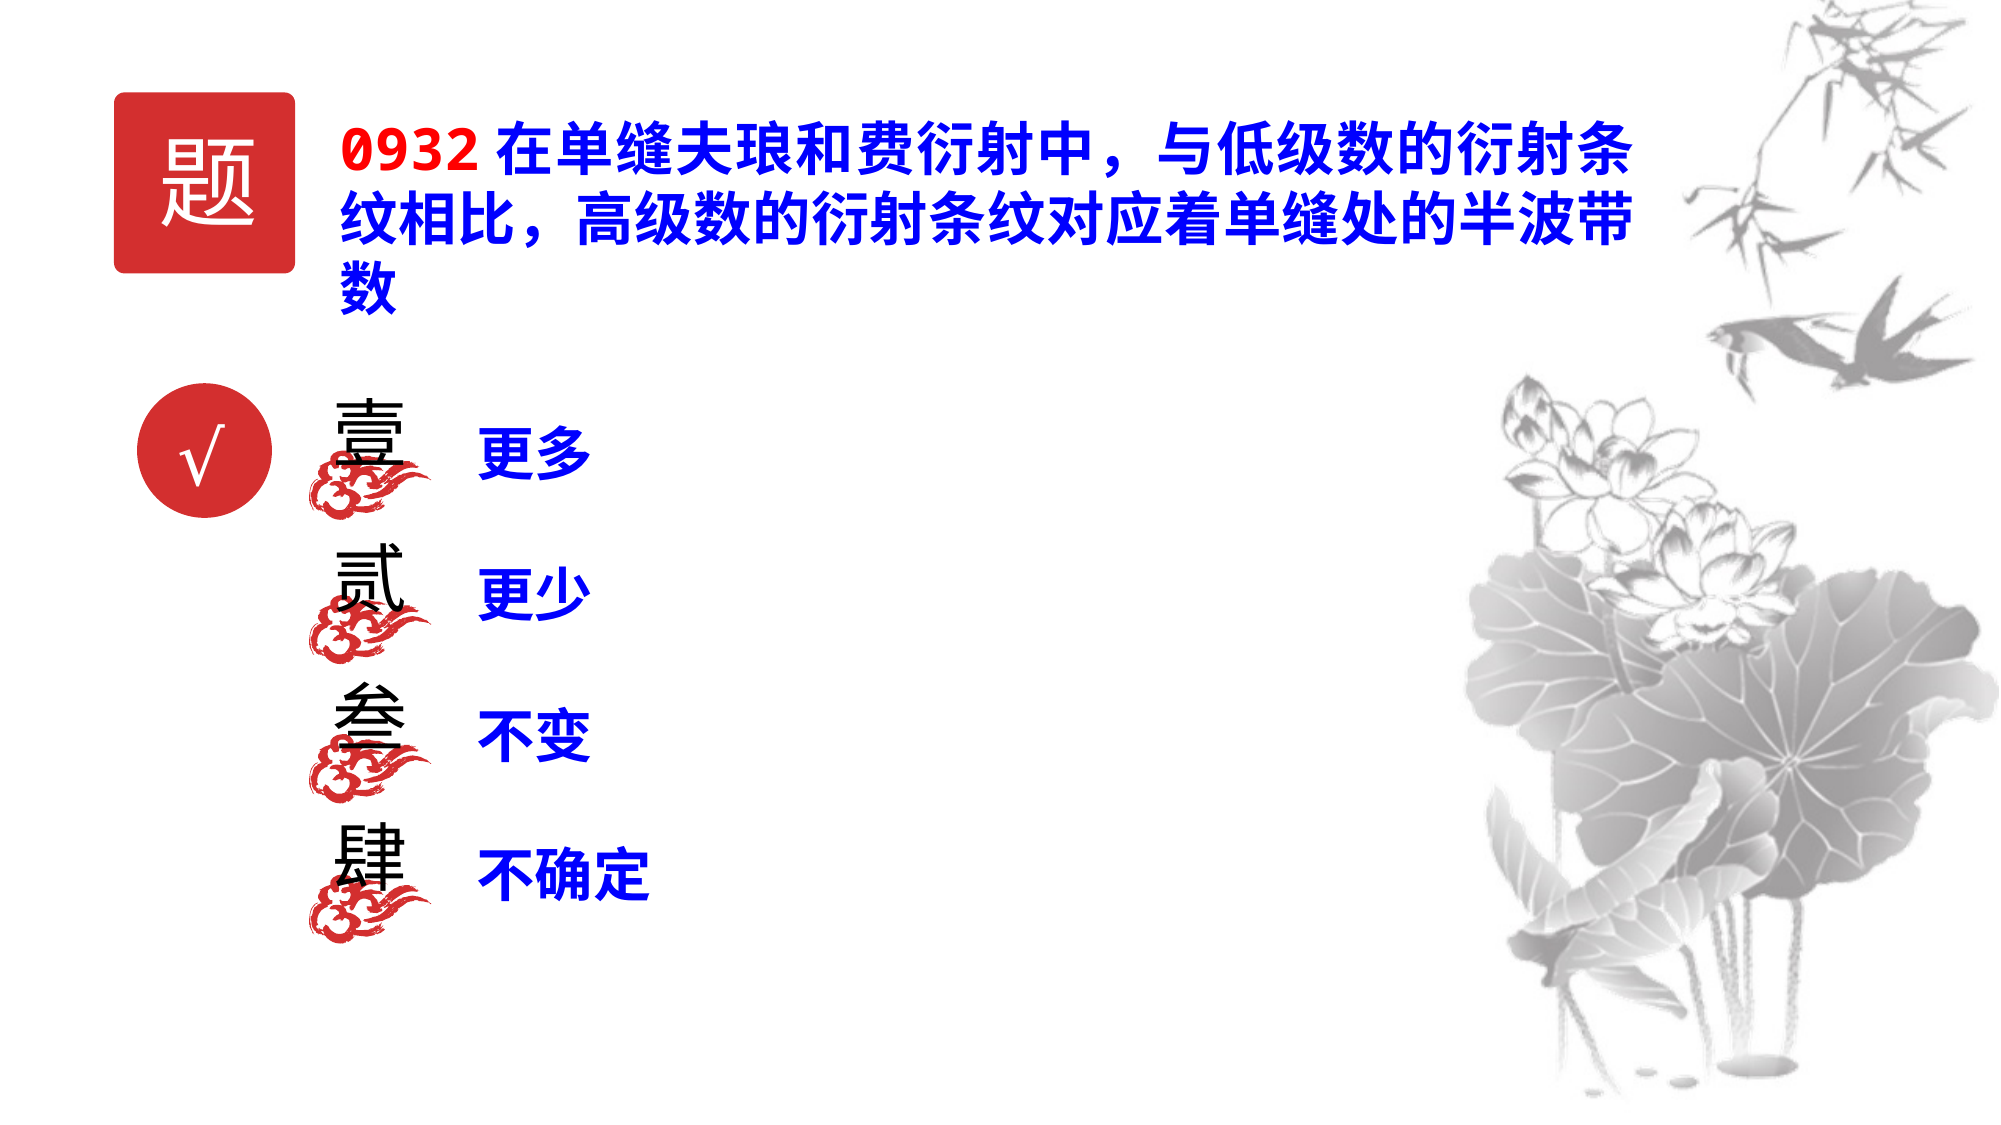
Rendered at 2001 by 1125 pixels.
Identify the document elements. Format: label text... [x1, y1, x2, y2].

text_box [309, 523, 1514, 662]
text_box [309, 803, 1562, 945]
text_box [309, 662, 1544, 803]
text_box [114, 92, 296, 274]
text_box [137, 383, 272, 518]
picture [1446, 0, 1999, 1125]
text_box 0932在单缝夫琅和费衍射中，与低级数的衍射条纹相比，高级数的衍射条纹对应着单缝处的半波带数 [324, 104, 1651, 330]
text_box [309, 379, 1514, 521]
